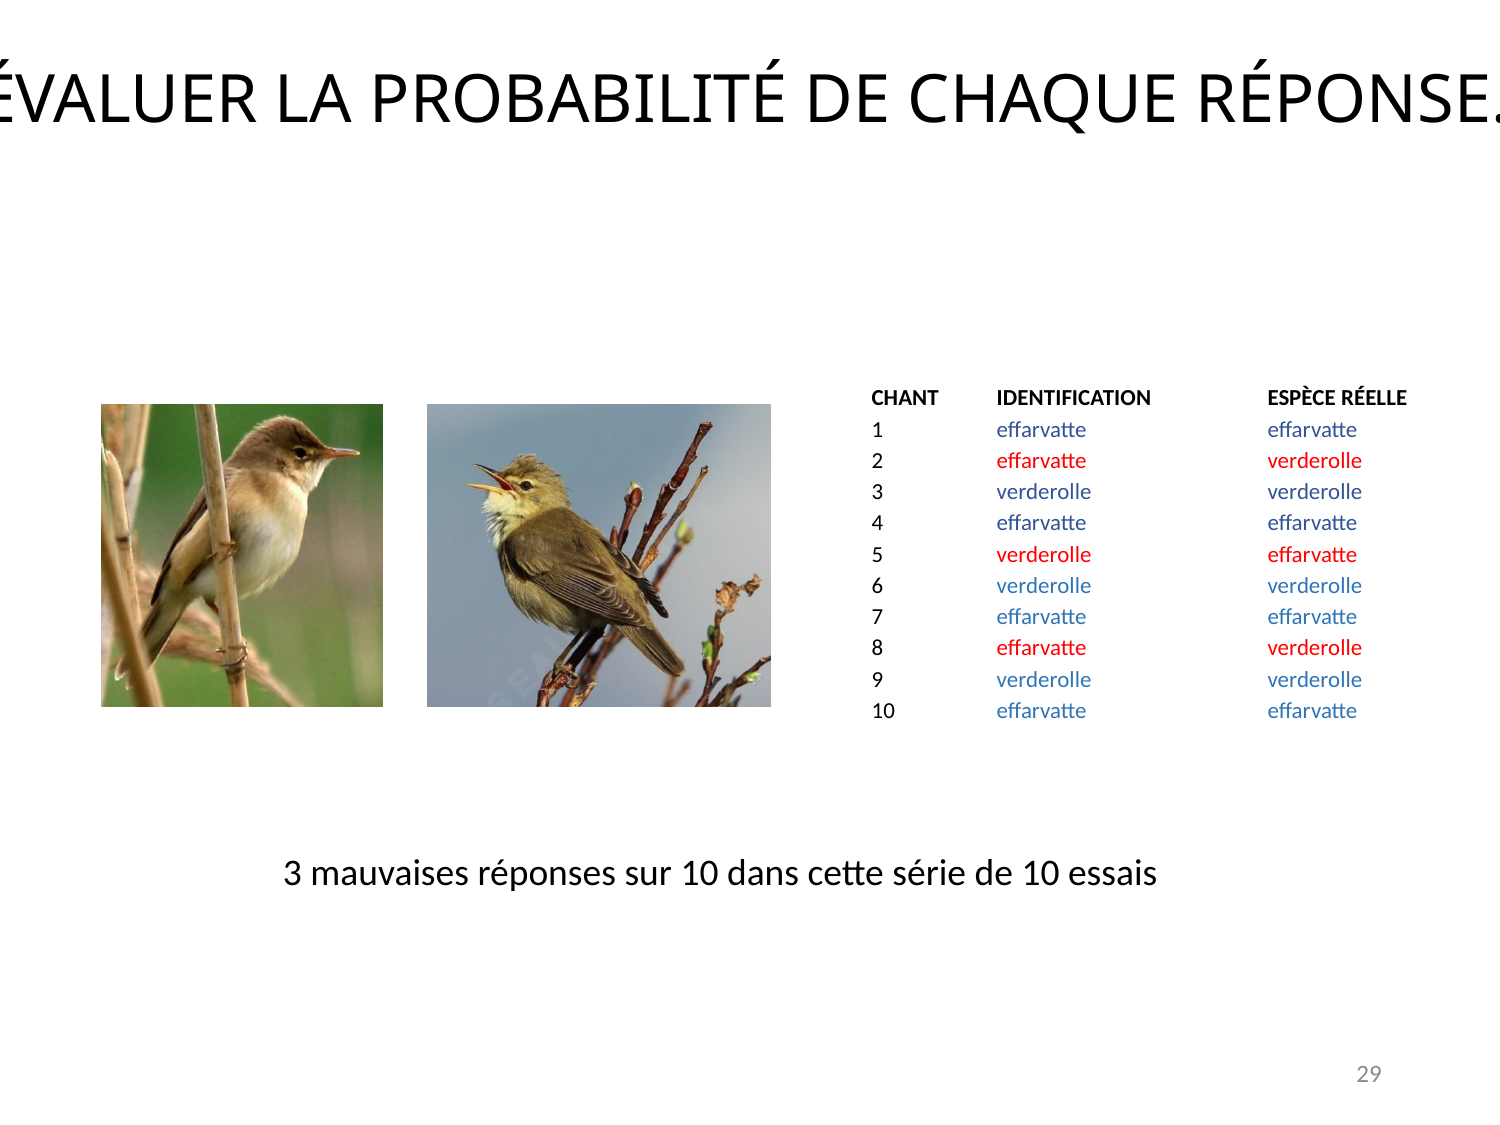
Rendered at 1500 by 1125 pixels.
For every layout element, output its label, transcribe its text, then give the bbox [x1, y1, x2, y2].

table_cell 9 [870, 665, 995, 696]
table_cell verderolle [995, 571, 1266, 602]
table_cell verderolle [995, 477, 1266, 509]
table_header IDENTIFICATION [995, 384, 1266, 415]
picture [101, 404, 383, 707]
slide_number 29 [1059, 1042, 1397, 1103]
table_cell effarvatte [995, 509, 1266, 540]
table_cell 7 [870, 602, 995, 634]
table_cell effarvatte [1266, 696, 1500, 727]
table_cell effarvatte [1266, 509, 1500, 540]
table_cell 3 [870, 477, 995, 509]
table_header ESPÈCE RÉELLE [1266, 384, 1500, 415]
table_header CHANT [870, 384, 995, 415]
table_cell 2 [870, 446, 995, 477]
table_cell 4 [870, 509, 995, 540]
table_cell 1 [870, 415, 995, 446]
table_cell effarvatte [995, 696, 1266, 727]
table_cell 8 [870, 634, 995, 665]
table_cell verderolle [1266, 446, 1500, 477]
table_cell effarvatte [1266, 540, 1500, 571]
table_cell effarvatte [1266, 415, 1500, 446]
table_cell effarvatte [995, 602, 1266, 634]
picture [427, 404, 771, 707]
table_cell verderolle [1266, 634, 1500, 665]
table_cell verderolle [1266, 665, 1500, 696]
table_cell effarvatte [995, 634, 1266, 665]
table_cell effarvatte [1266, 602, 1500, 634]
table_cell effarvatte [995, 446, 1266, 477]
text_box 3 mauvaises réponses sur 10 dans cette série de 10 essais [190, 840, 1252, 945]
table_cell 10 [870, 696, 995, 727]
table_cell verderolle [995, 665, 1266, 696]
text_box 4 – Évaluer la probabilité de chaque réponse. [0, 48, 1500, 144]
table_cell verderolle [995, 540, 1266, 571]
table_cell 5 [870, 540, 995, 571]
table_cell verderolle [1266, 571, 1500, 602]
table_cell 6 [870, 571, 995, 602]
table_cell effarvatte [995, 415, 1266, 446]
table_cell verderolle [1266, 477, 1500, 509]
